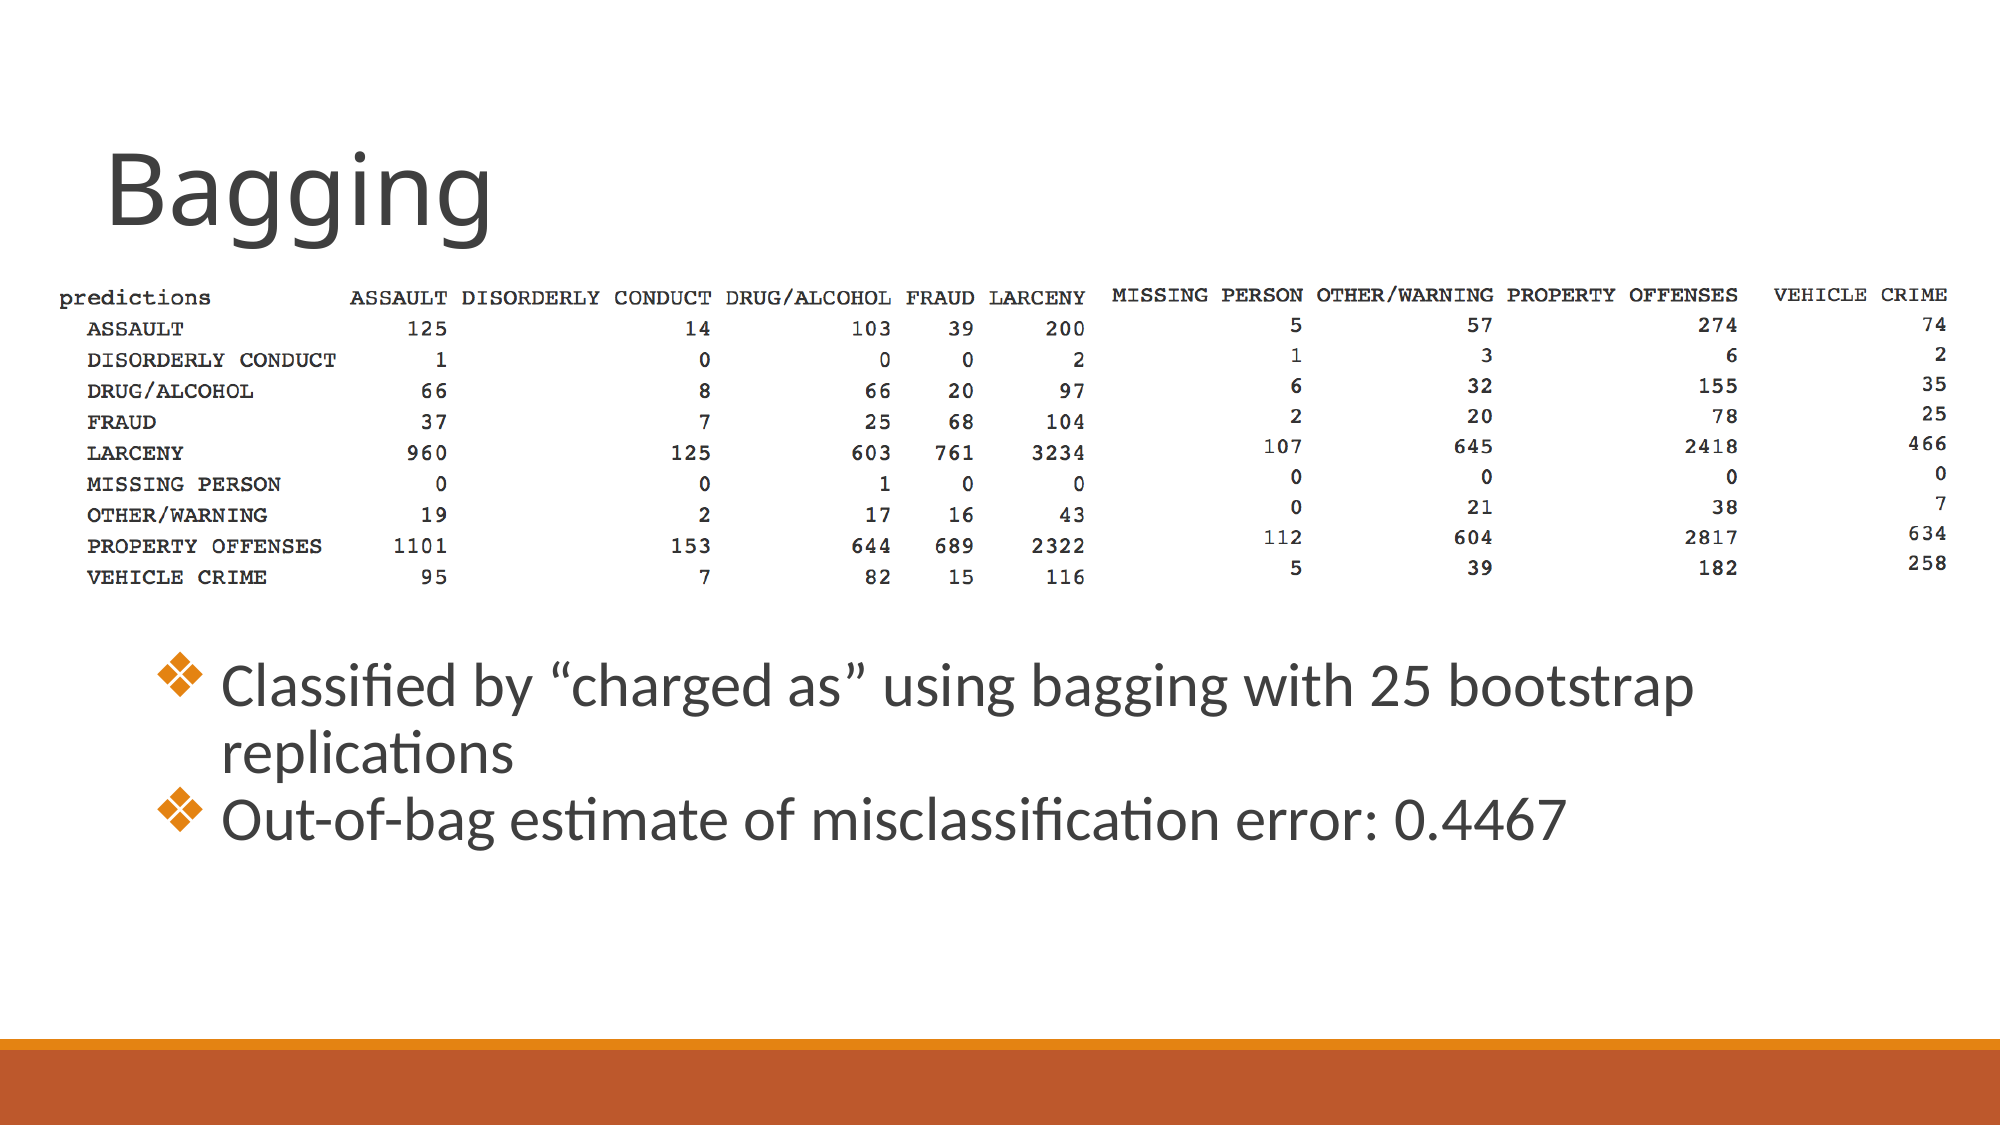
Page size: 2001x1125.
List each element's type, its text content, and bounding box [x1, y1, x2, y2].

title Bagging [88, 22, 1739, 261]
picture [52, 275, 1960, 607]
list Classified by “charged as” using bagging with 25 bootstrap replications Out-of-bag estimate of misclassification error: 0.4467 [131, 637, 1782, 975]
